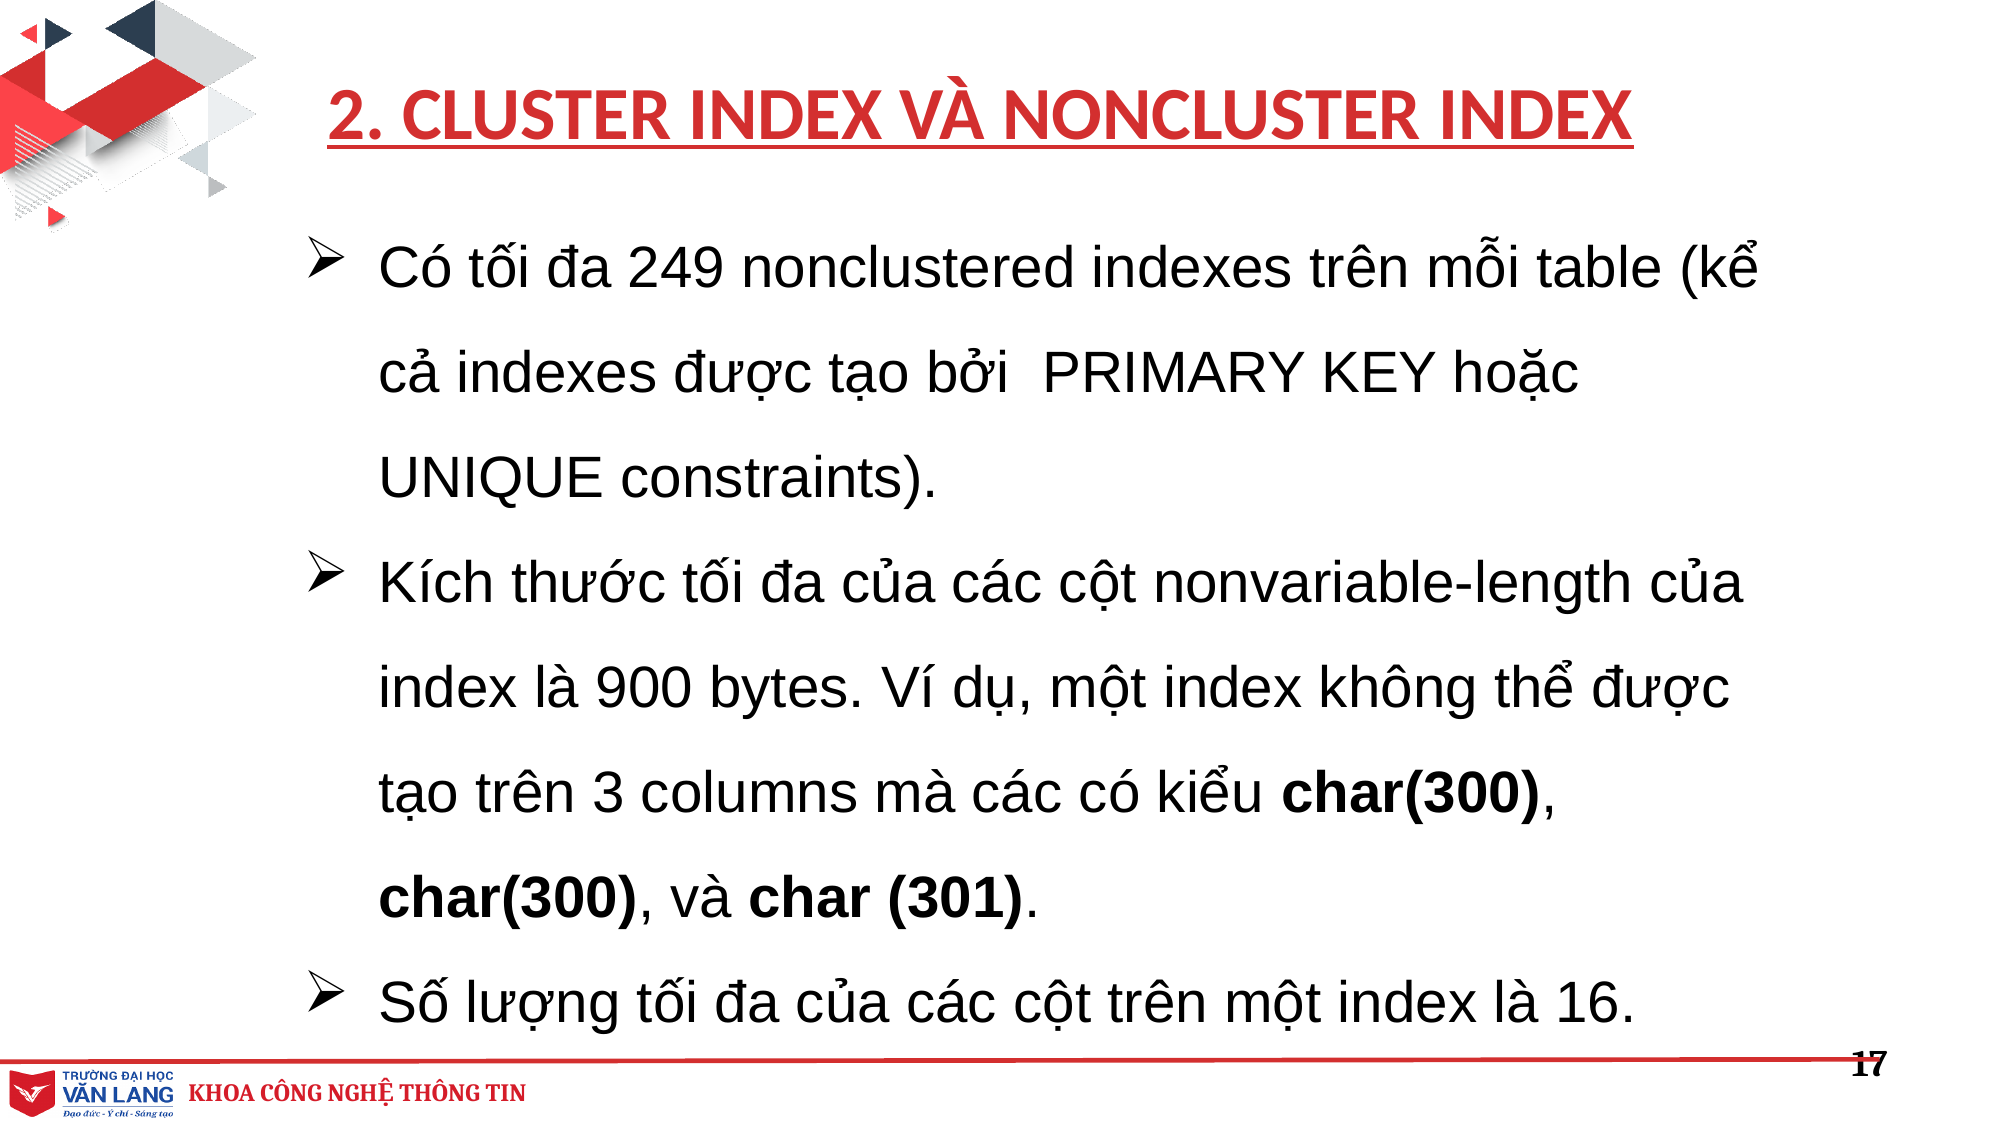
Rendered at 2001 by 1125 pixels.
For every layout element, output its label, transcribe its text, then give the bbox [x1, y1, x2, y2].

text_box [305, 57, 1655, 255]
picture [0, 0, 256, 233]
picture [8, 1069, 173, 1118]
text_box Có tối đa 249 nonclustered indexes trên mỗi table (kể cả indexes được tạo bởi PRIMARY KEY hoặc UNIQUE constraints). Kích thước tối đa của các cột nonvariable-length của index là 900 bytes. Ví dụ, một index không thể được tạo trên 3 columns mà các có kiểu char(300), char(300), và char (301). Số lượng tối đa của các cột trên một index là 16. [288, 186, 1792, 1125]
